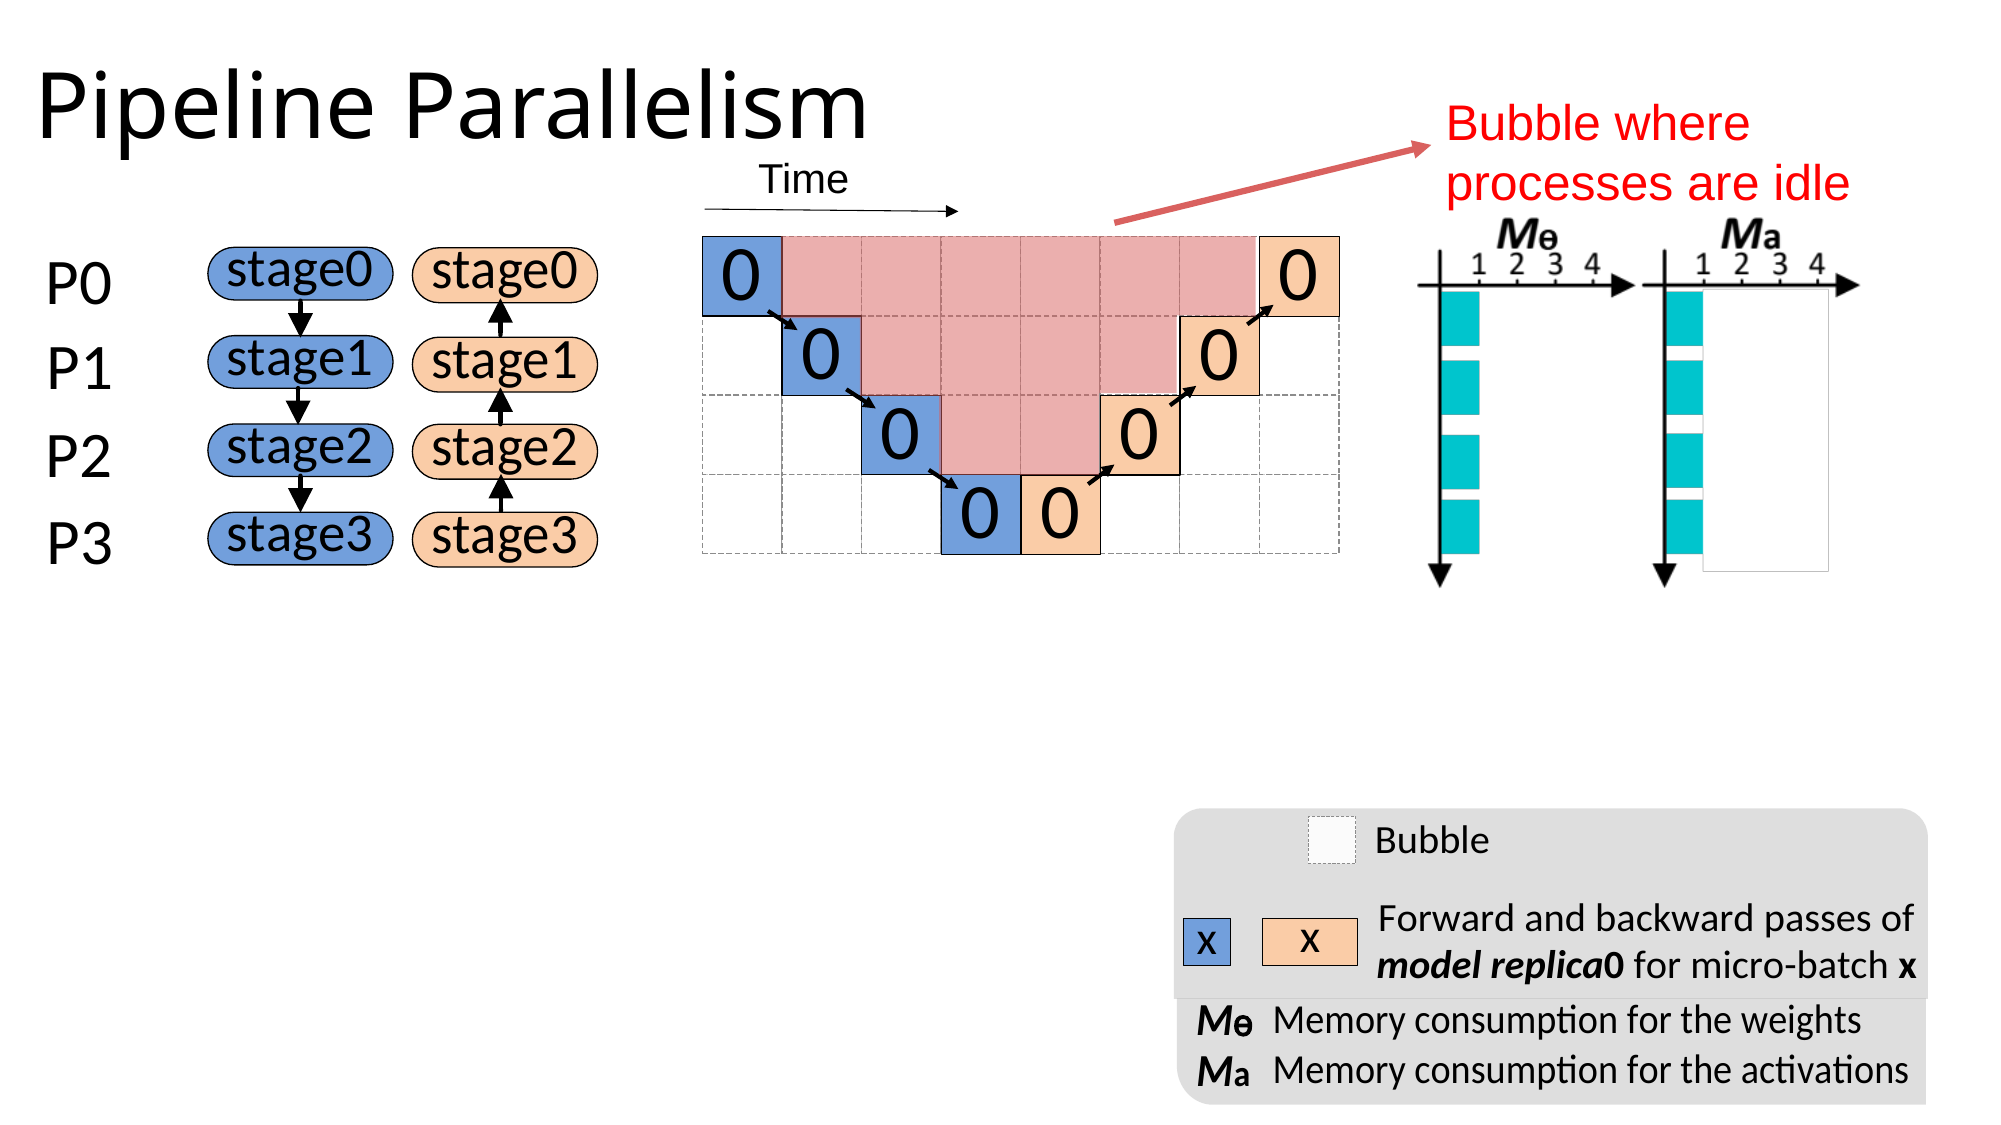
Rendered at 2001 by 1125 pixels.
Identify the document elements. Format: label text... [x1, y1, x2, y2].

picture [39, 249, 112, 606]
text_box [1169, 804, 1932, 1110]
picture [200, 223, 400, 575]
picture [405, 222, 605, 578]
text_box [1114, 144, 1432, 223]
text_box Bubble where processes are idle [1430, 82, 1995, 218]
title Pipeline Parallelism [19, 0, 1792, 218]
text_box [846, 389, 876, 409]
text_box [1088, 464, 1115, 485]
text_box Time [743, 144, 1067, 210]
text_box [1247, 304, 1274, 325]
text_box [767, 310, 798, 331]
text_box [1169, 385, 1197, 406]
picture [1412, 192, 1867, 594]
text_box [928, 469, 959, 490]
picture [694, 211, 1342, 563]
